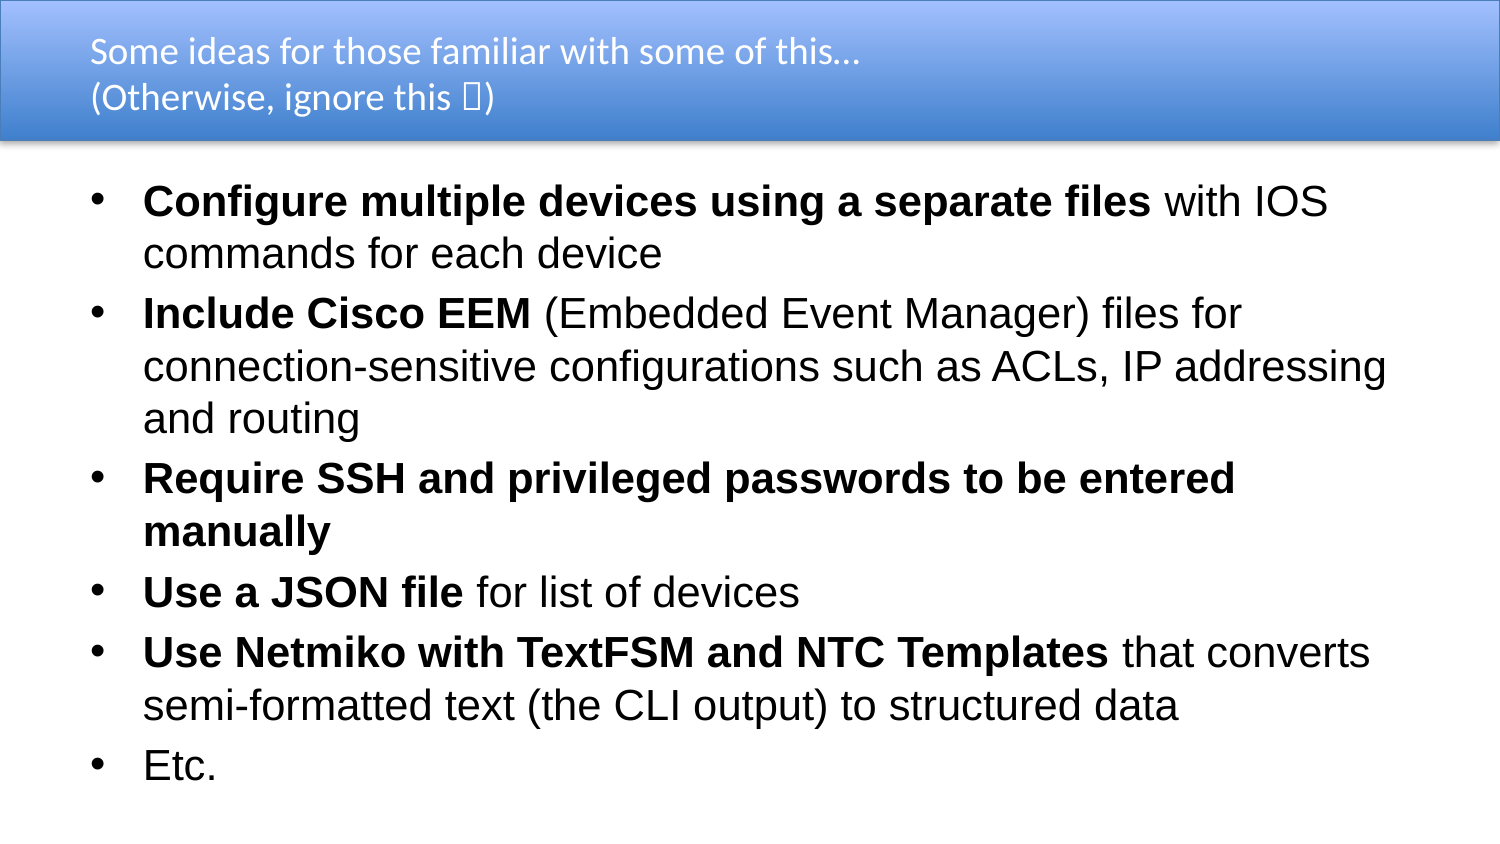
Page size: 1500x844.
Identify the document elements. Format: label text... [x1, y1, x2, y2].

list Configure multiple devices using a separate files with IOS commands for each device Include Cisco EEM (Embedded Event Manager) files for connection-sensitive configurations such as ACLs, IP addressing and routing Require SSH and privileged passwords to be entered manually Use a JSON file for list of devices Use Netmiko with TextFSM and NTC Templates that converts semi-formatted text (the CLI output) to structured data Etc. [75, 165, 1445, 799]
title Some ideas for those familiar with some of this… (Otherwise, ignore this ) [75, 17, 1462, 127]
